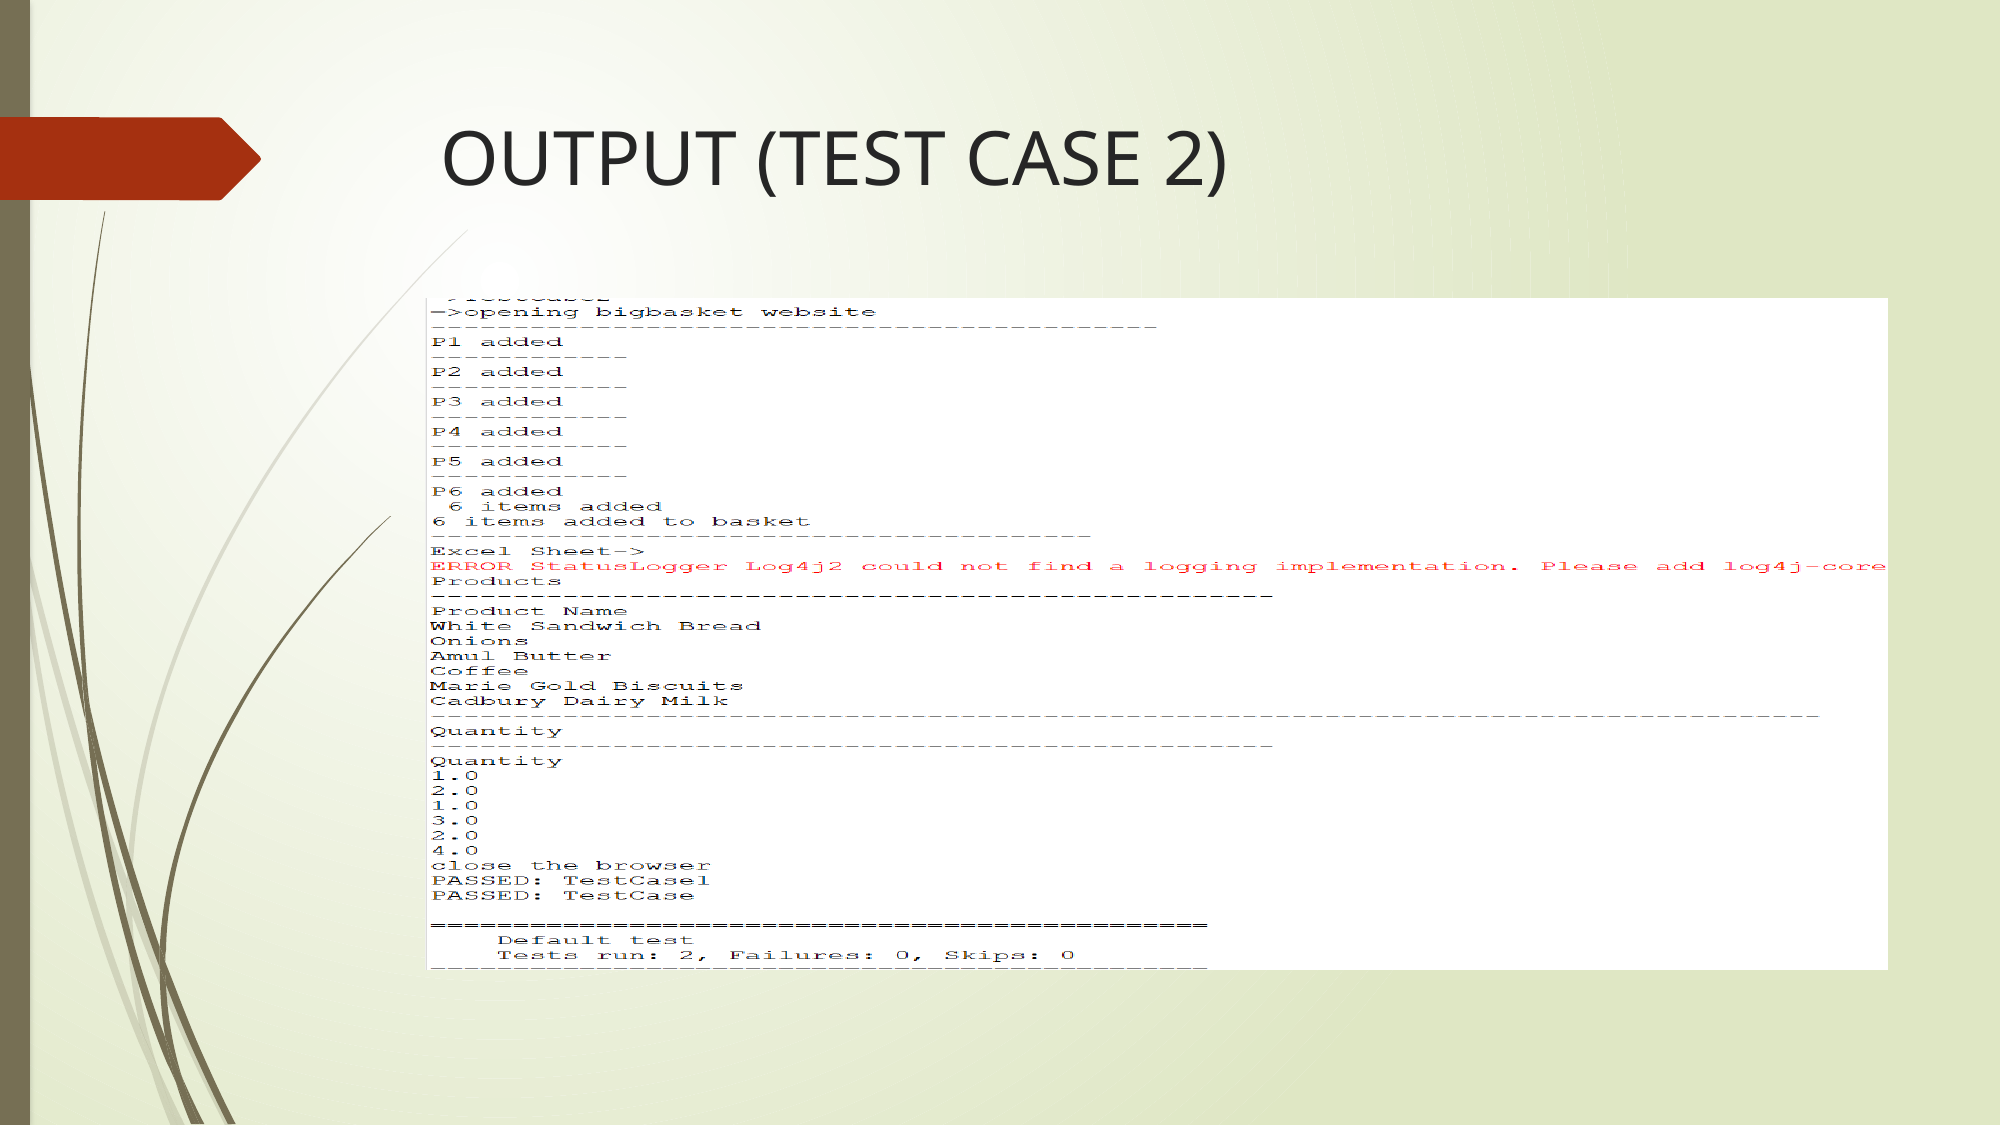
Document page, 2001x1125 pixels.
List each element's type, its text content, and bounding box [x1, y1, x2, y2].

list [425, 298, 1888, 970]
title OUTPUT (TEST CASE 2) [425, 102, 1888, 298]
